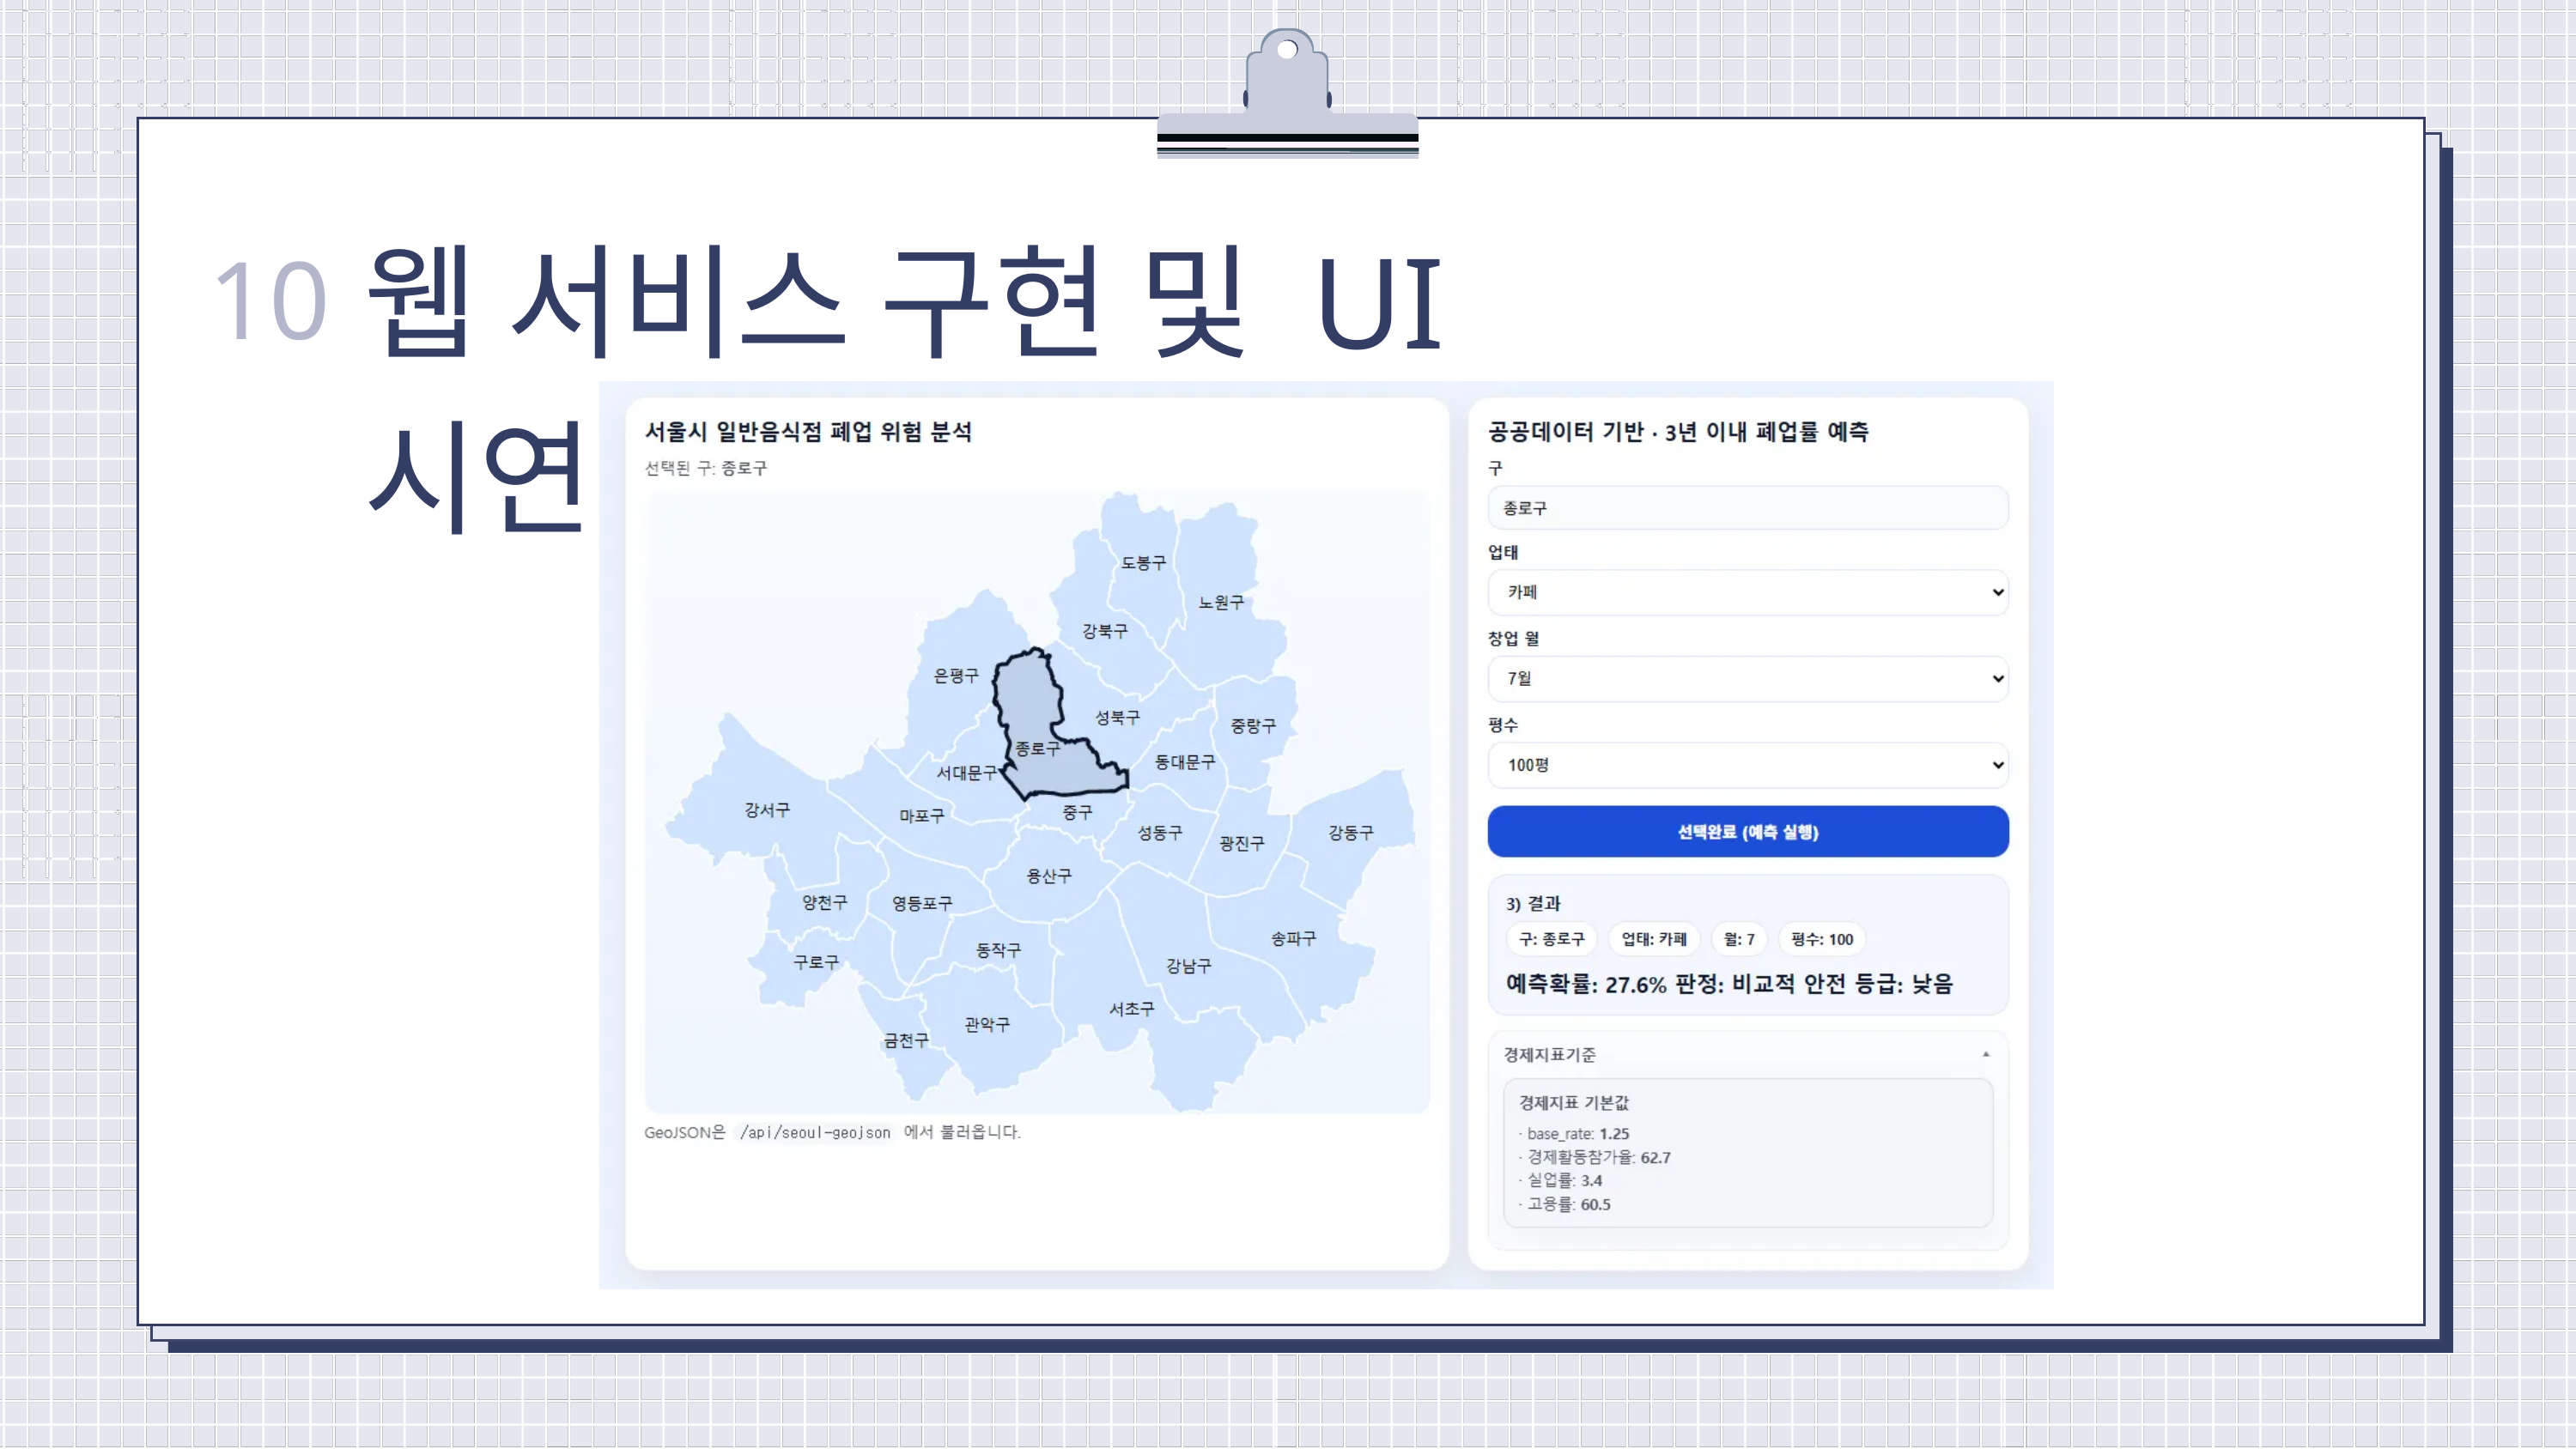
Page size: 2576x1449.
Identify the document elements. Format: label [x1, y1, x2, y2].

text_box [0, 0, 2576, 1449]
text_box [137, 118, 2454, 1353]
text_box [1157, 27, 1419, 160]
